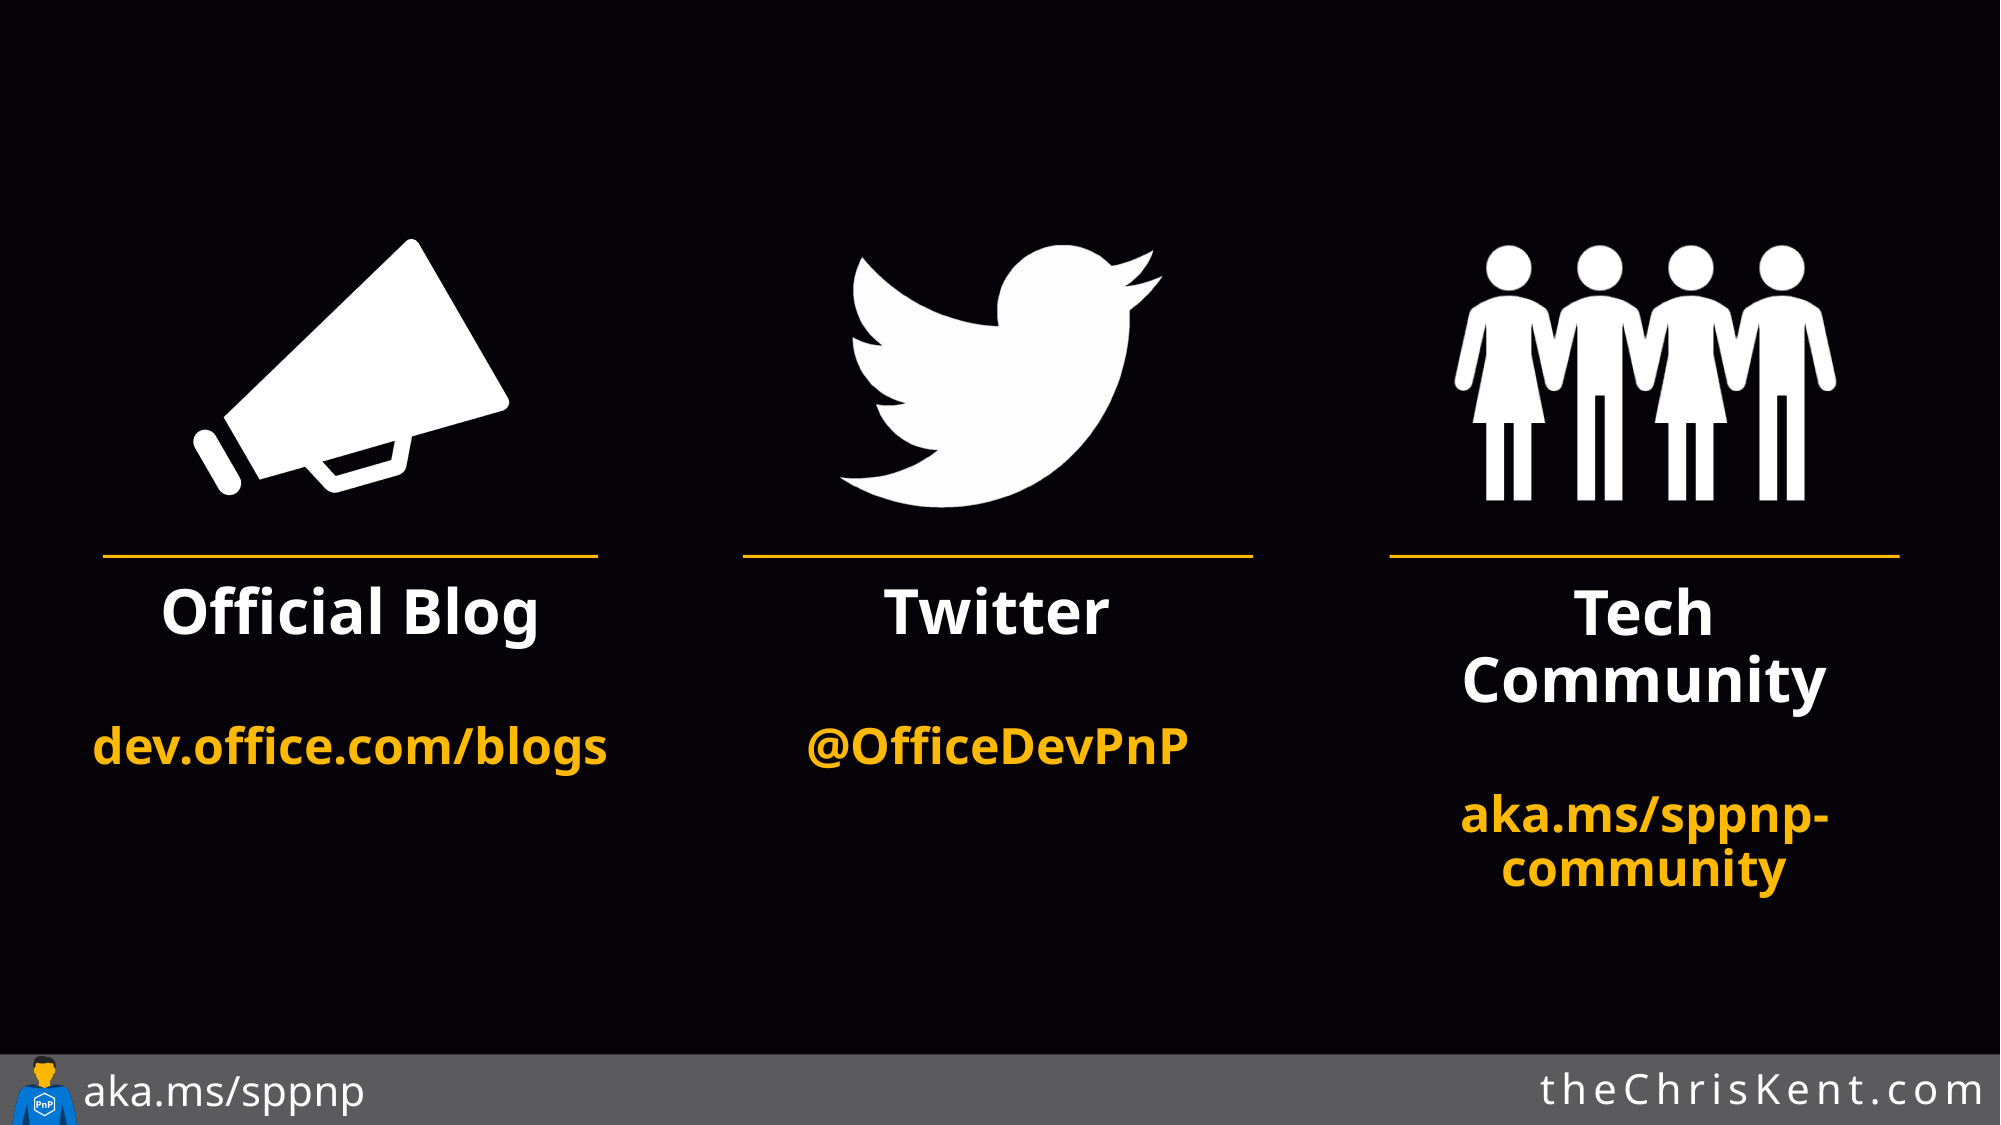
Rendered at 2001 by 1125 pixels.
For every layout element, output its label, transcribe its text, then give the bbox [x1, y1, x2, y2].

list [1427, 154, 1864, 592]
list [826, 238, 1173, 519]
list Tech Community aka.ms/sppnp-community [1359, 574, 1930, 940]
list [160, 174, 543, 557]
list Twitter @OfficeDevPnP [712, 573, 1283, 939]
list Official Blog dev.office.com/blogs [65, 573, 636, 939]
picture [10, 1056, 79, 1125]
